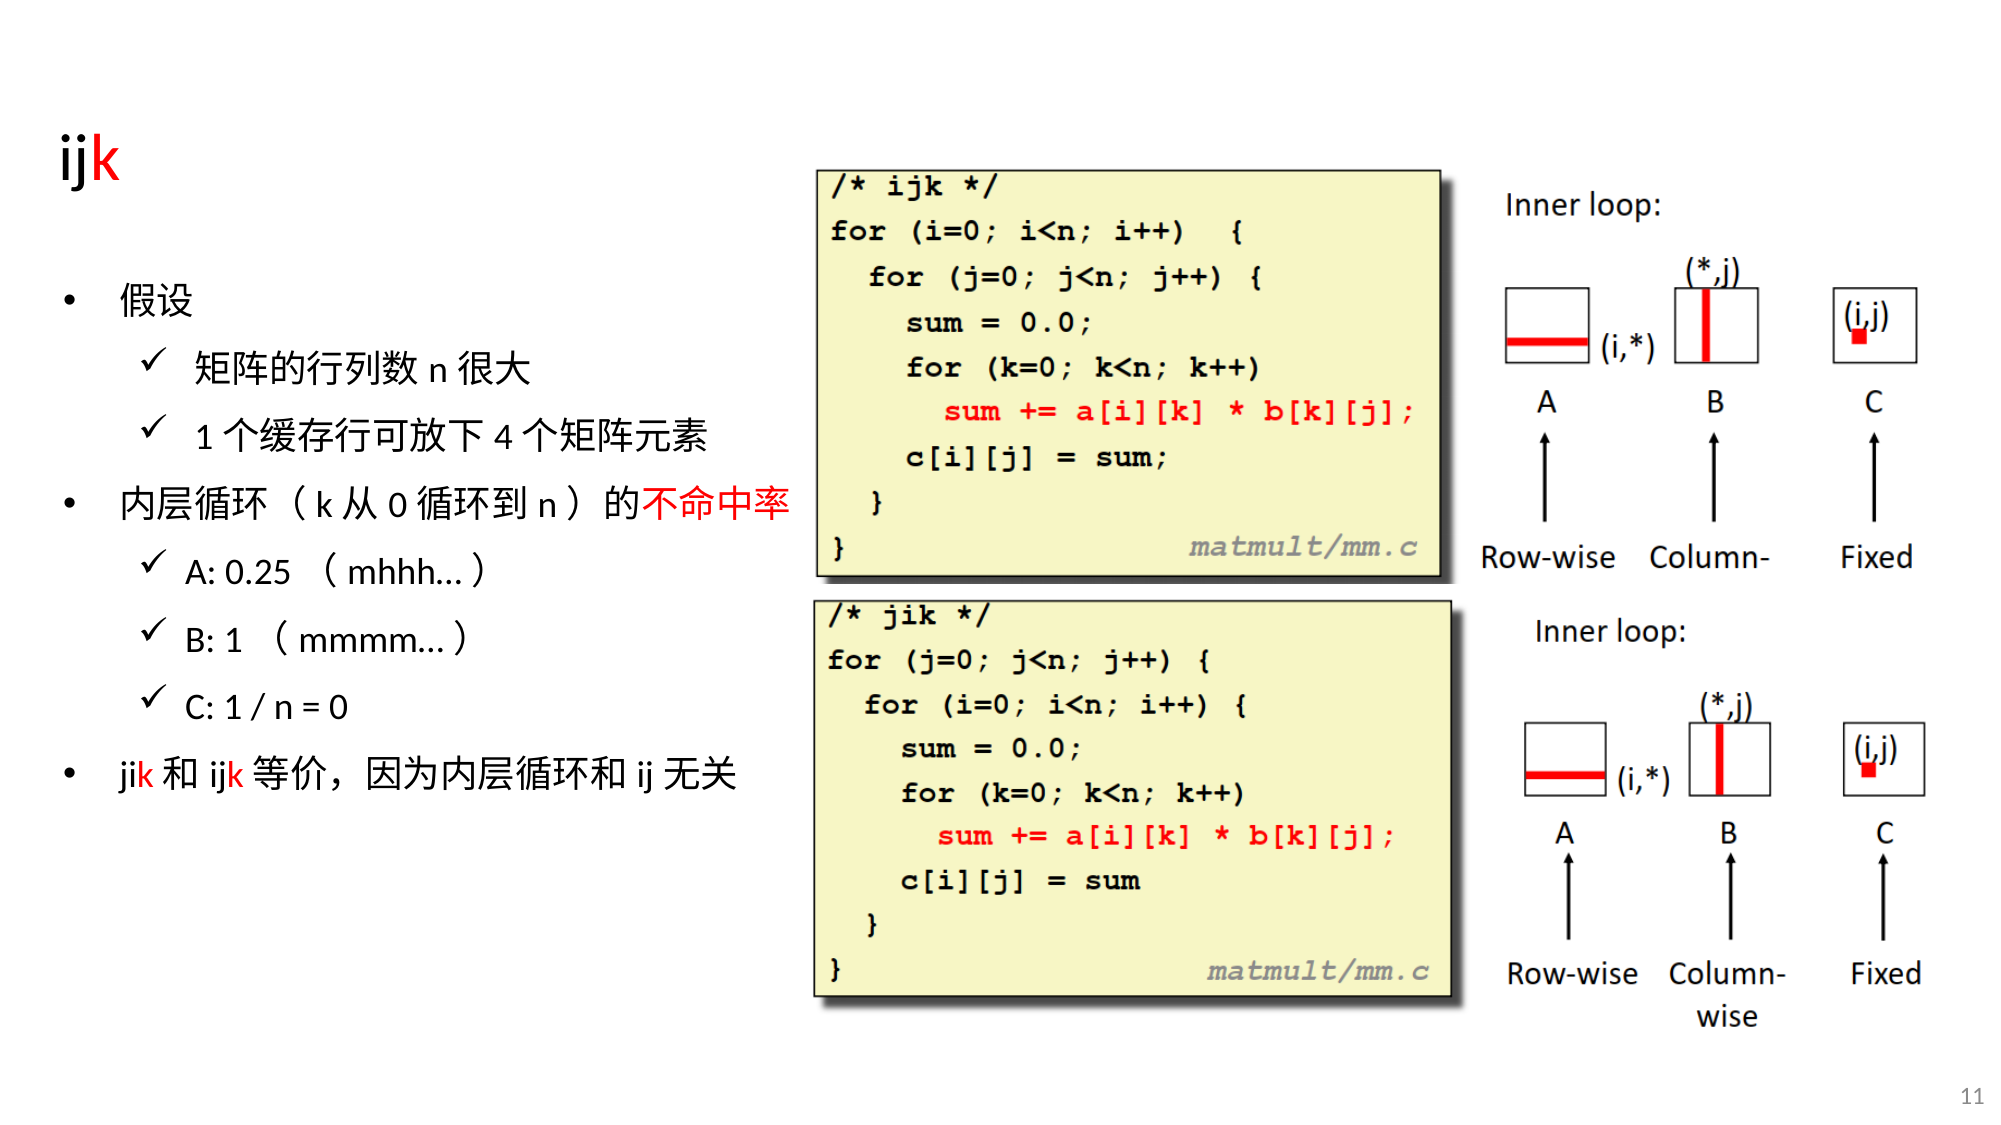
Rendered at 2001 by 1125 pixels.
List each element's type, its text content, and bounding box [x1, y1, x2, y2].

text_box ijk [43, 106, 986, 201]
picture [799, 163, 1952, 1041]
slide_number 11 [1550, 1065, 2000, 1125]
